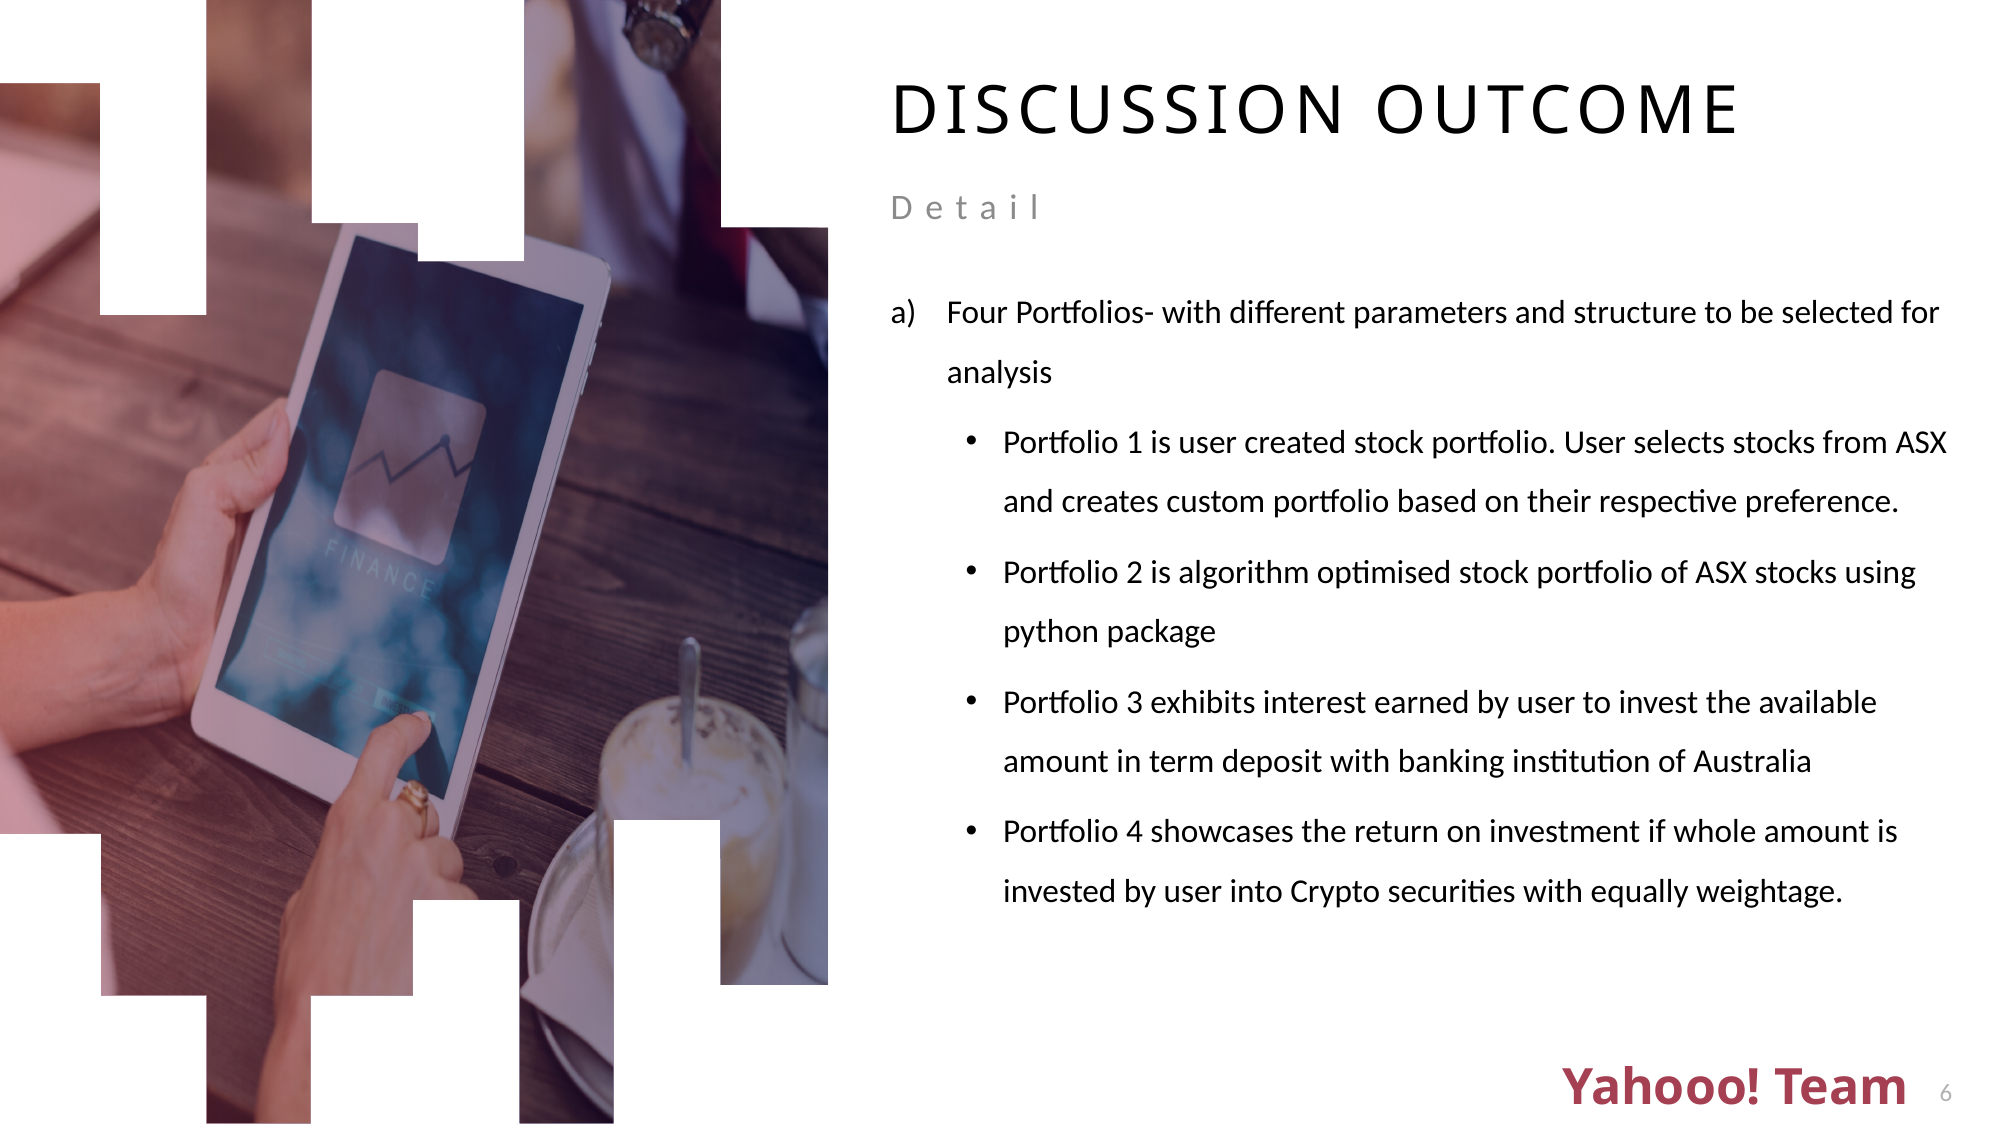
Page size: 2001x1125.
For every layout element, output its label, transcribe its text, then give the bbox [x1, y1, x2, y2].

picture [0, 0, 829, 1124]
list Detail [890, 154, 1938, 234]
list Four Portfolios- with different parameters and structure to be selected for analysis Portfolio 1 is user created stock portfolio. User selects stocks from ASX and creates custom portfolio based on their respective preference. Portfolio 2 is algorithm optimised stock portfolio of ASX stocks using python package Portfolio 3 exhibits interest earned by user to invest the available amount in term deposit with banking institution of Australia Portfolio 4 showcases the return on investment if whole amount is invested by user into Crypto securities with equally weightage. [890, 262, 1968, 1061]
title Discussion outcome [890, 59, 1938, 154]
slide_number 6 [1894, 1061, 1968, 1121]
